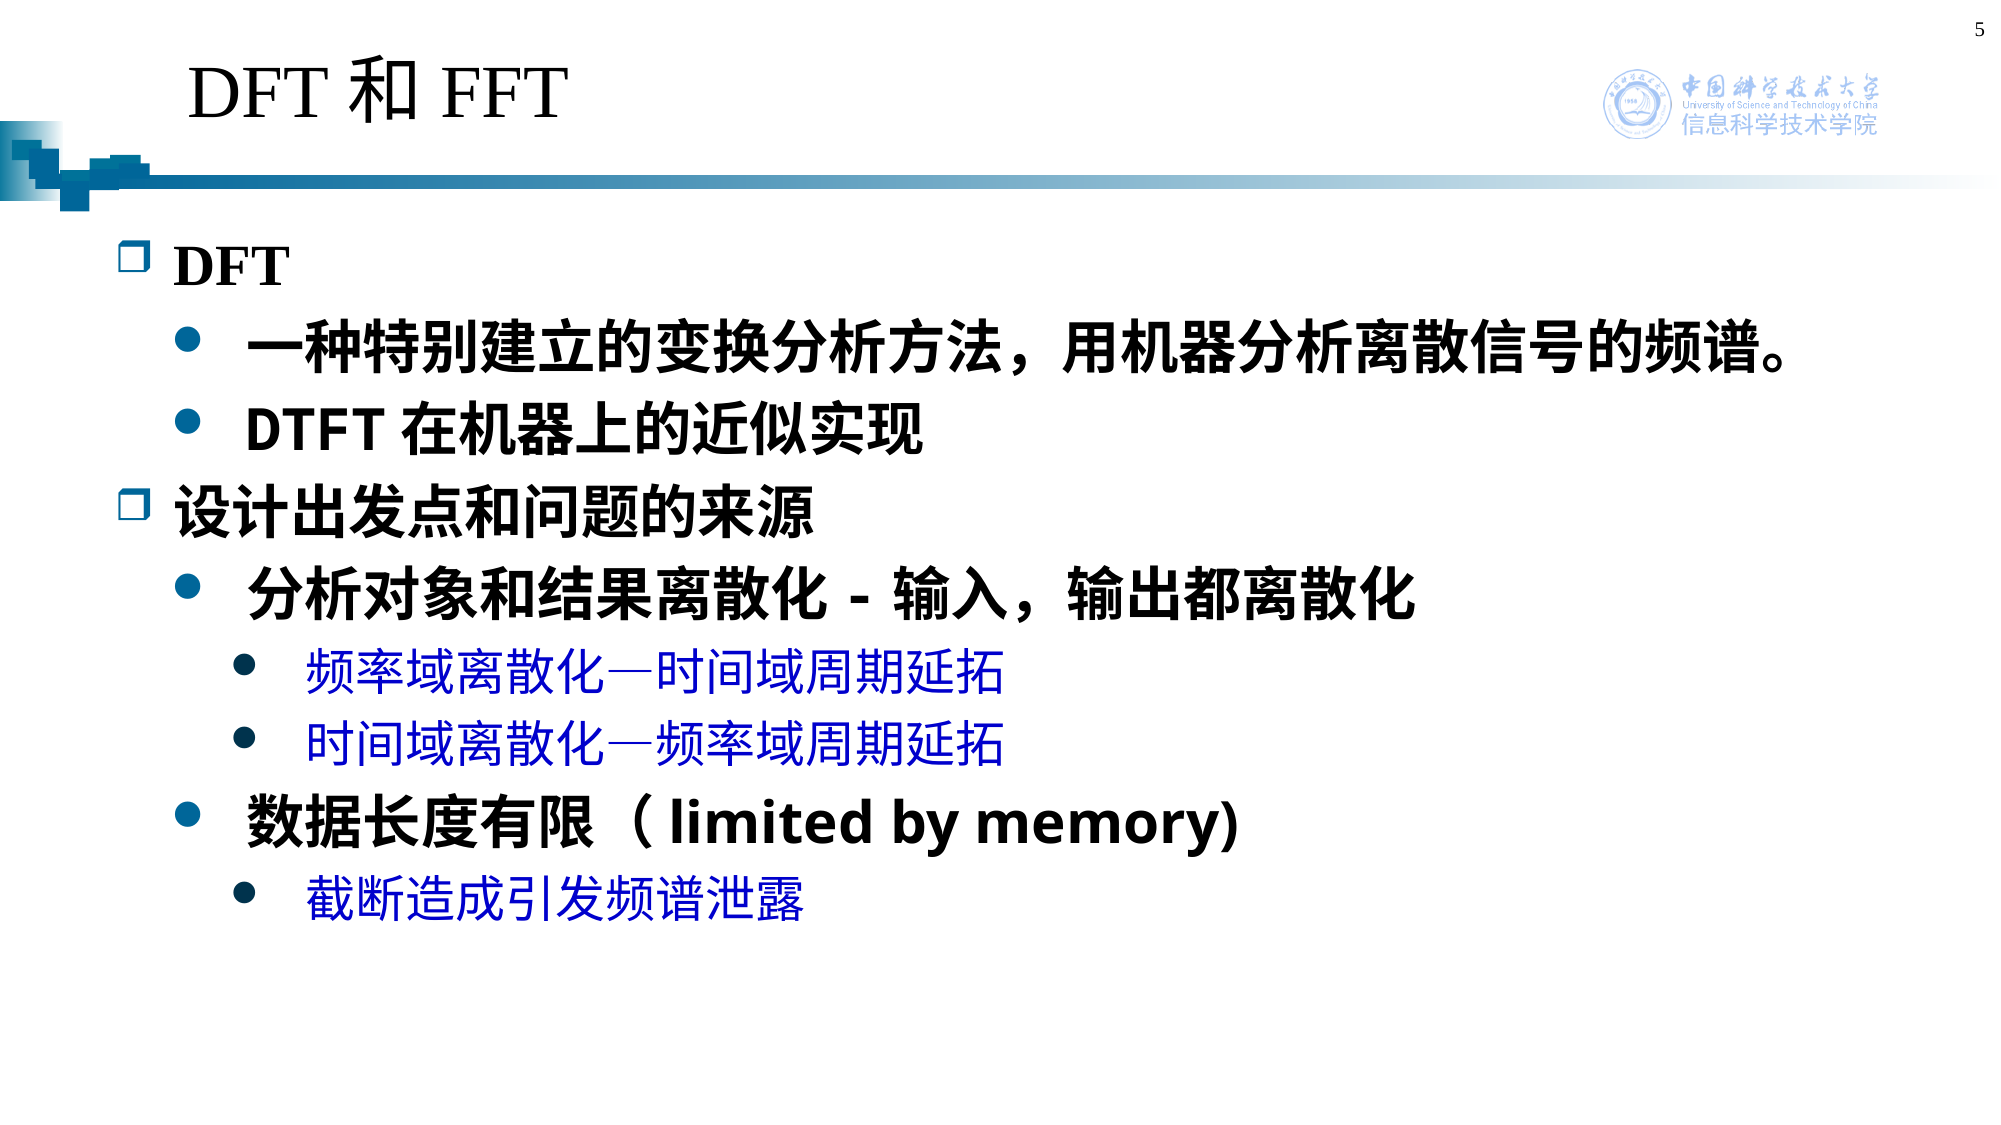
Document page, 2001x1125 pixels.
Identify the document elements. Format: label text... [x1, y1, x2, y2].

title DFT和FFT [172, 30, 1901, 145]
slide_number 5 [1533, 1, 2000, 49]
list DFT 一种特别建立的变换分析方法，用机器分析离散信号的频谱。 DTFT在机器上的近似实现 设计出发点和问题的来源 分析对象和结果离散化-输入，输出都离散化 频率域离散化—时间域周期延拓 时间域离散化—频率域周期延拓 数据长度有限（limited by memory) 截断造成引发频谱泄露 [99, 219, 1901, 1067]
